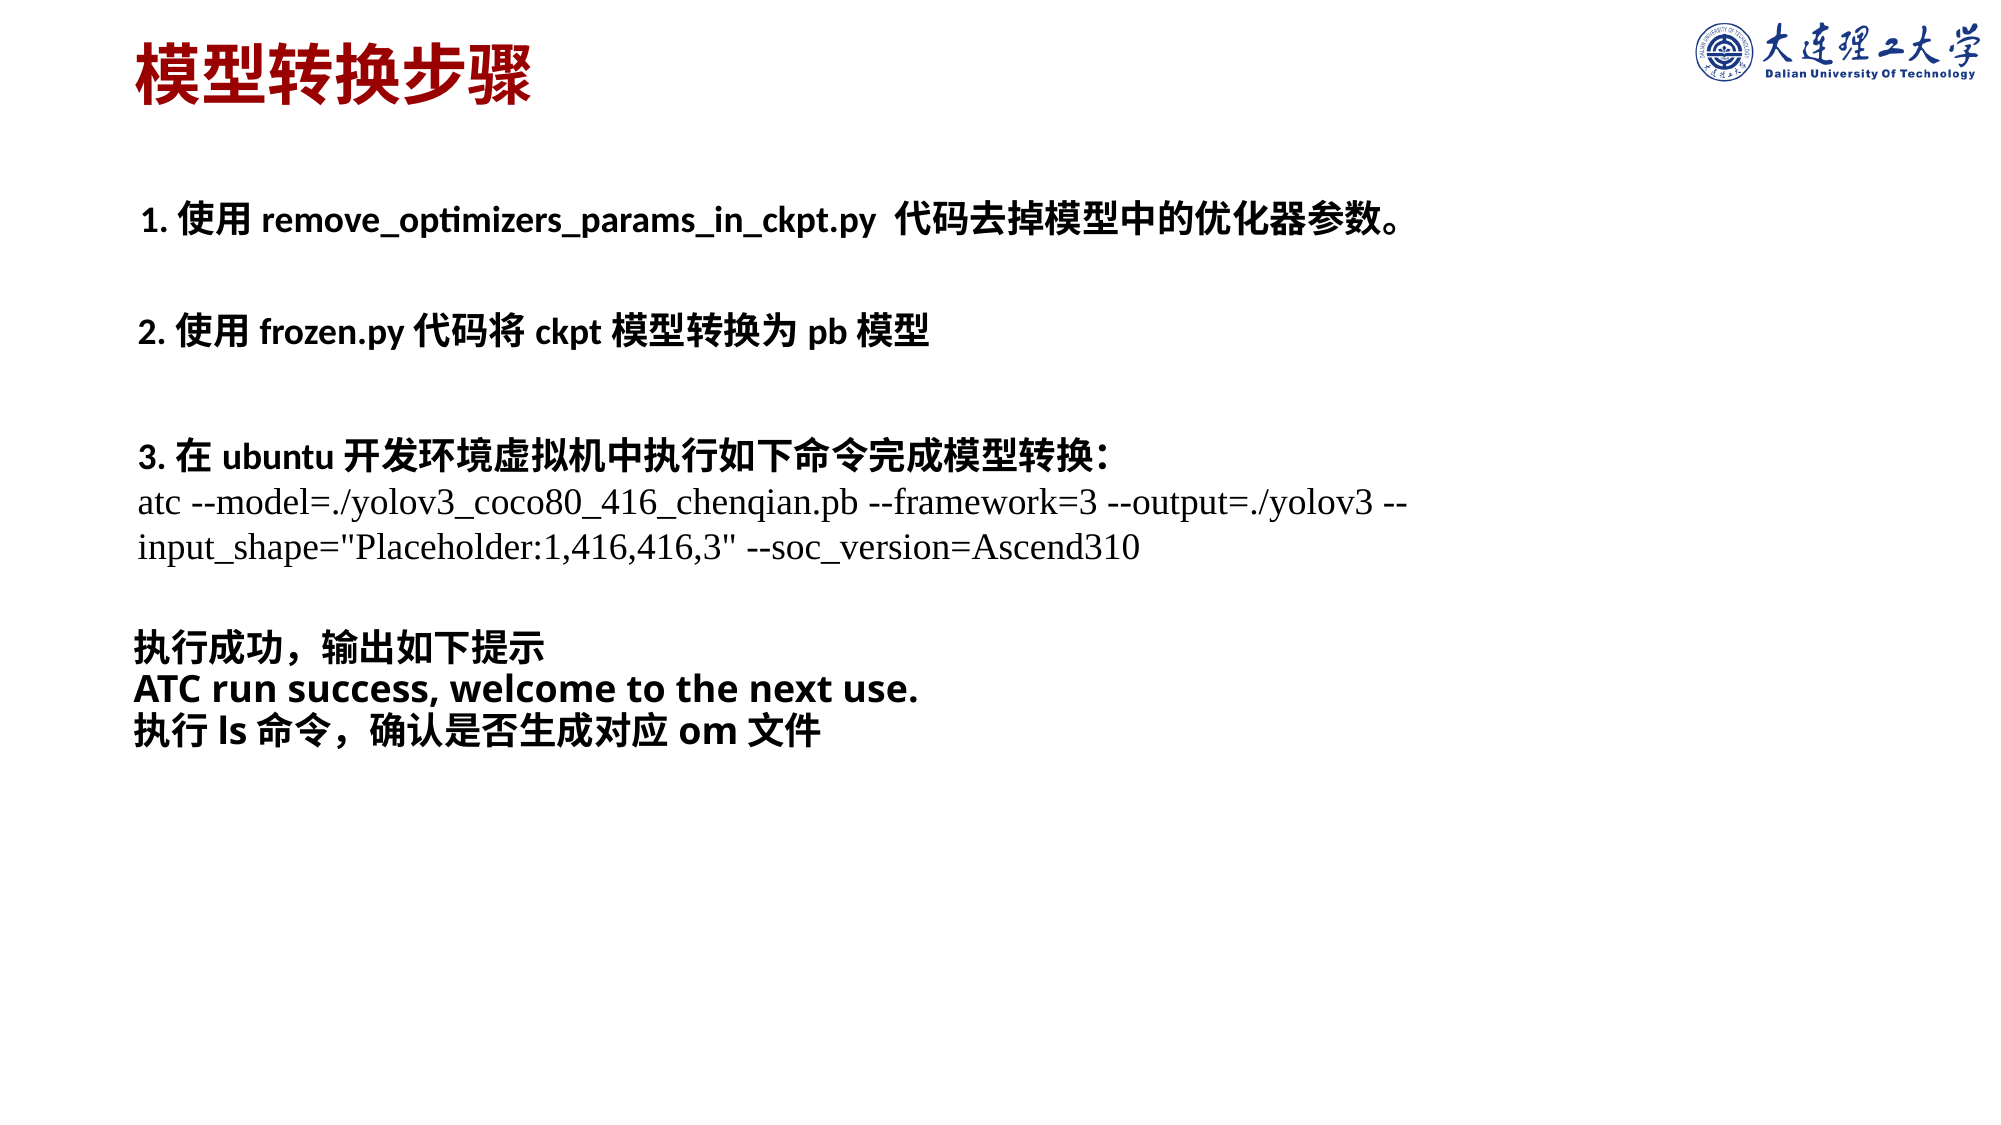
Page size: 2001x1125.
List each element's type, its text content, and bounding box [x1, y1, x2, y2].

picture [1687, 12, 1990, 91]
text_box 2.使用frozen.py代码将ckpt模型转换为pb模型 [122, 299, 1723, 360]
text_box 执行成功，输出如下提示 ATC run success, welcome to the next use. 执行ls命令，确认是否生成对应om文件 [12, 636, 1013, 760]
text_box 1.使用remove_optimizers_params_in_ckpt.py 代码去掉模型中的优化器参数。 [125, 187, 1725, 248]
title 模型转换步骤 [132, 30, 1313, 187]
text_box 3.在ubuntu开发环境虚拟机中执行如下命令完成模型转换： atc --model=./yolov3_coco80_416_chenqian.pb --framework=3 --output=./yolov3 --input_shape="Placeholder:1,416,416,3" --soc_version=Ascend310 [122, 424, 1723, 575]
